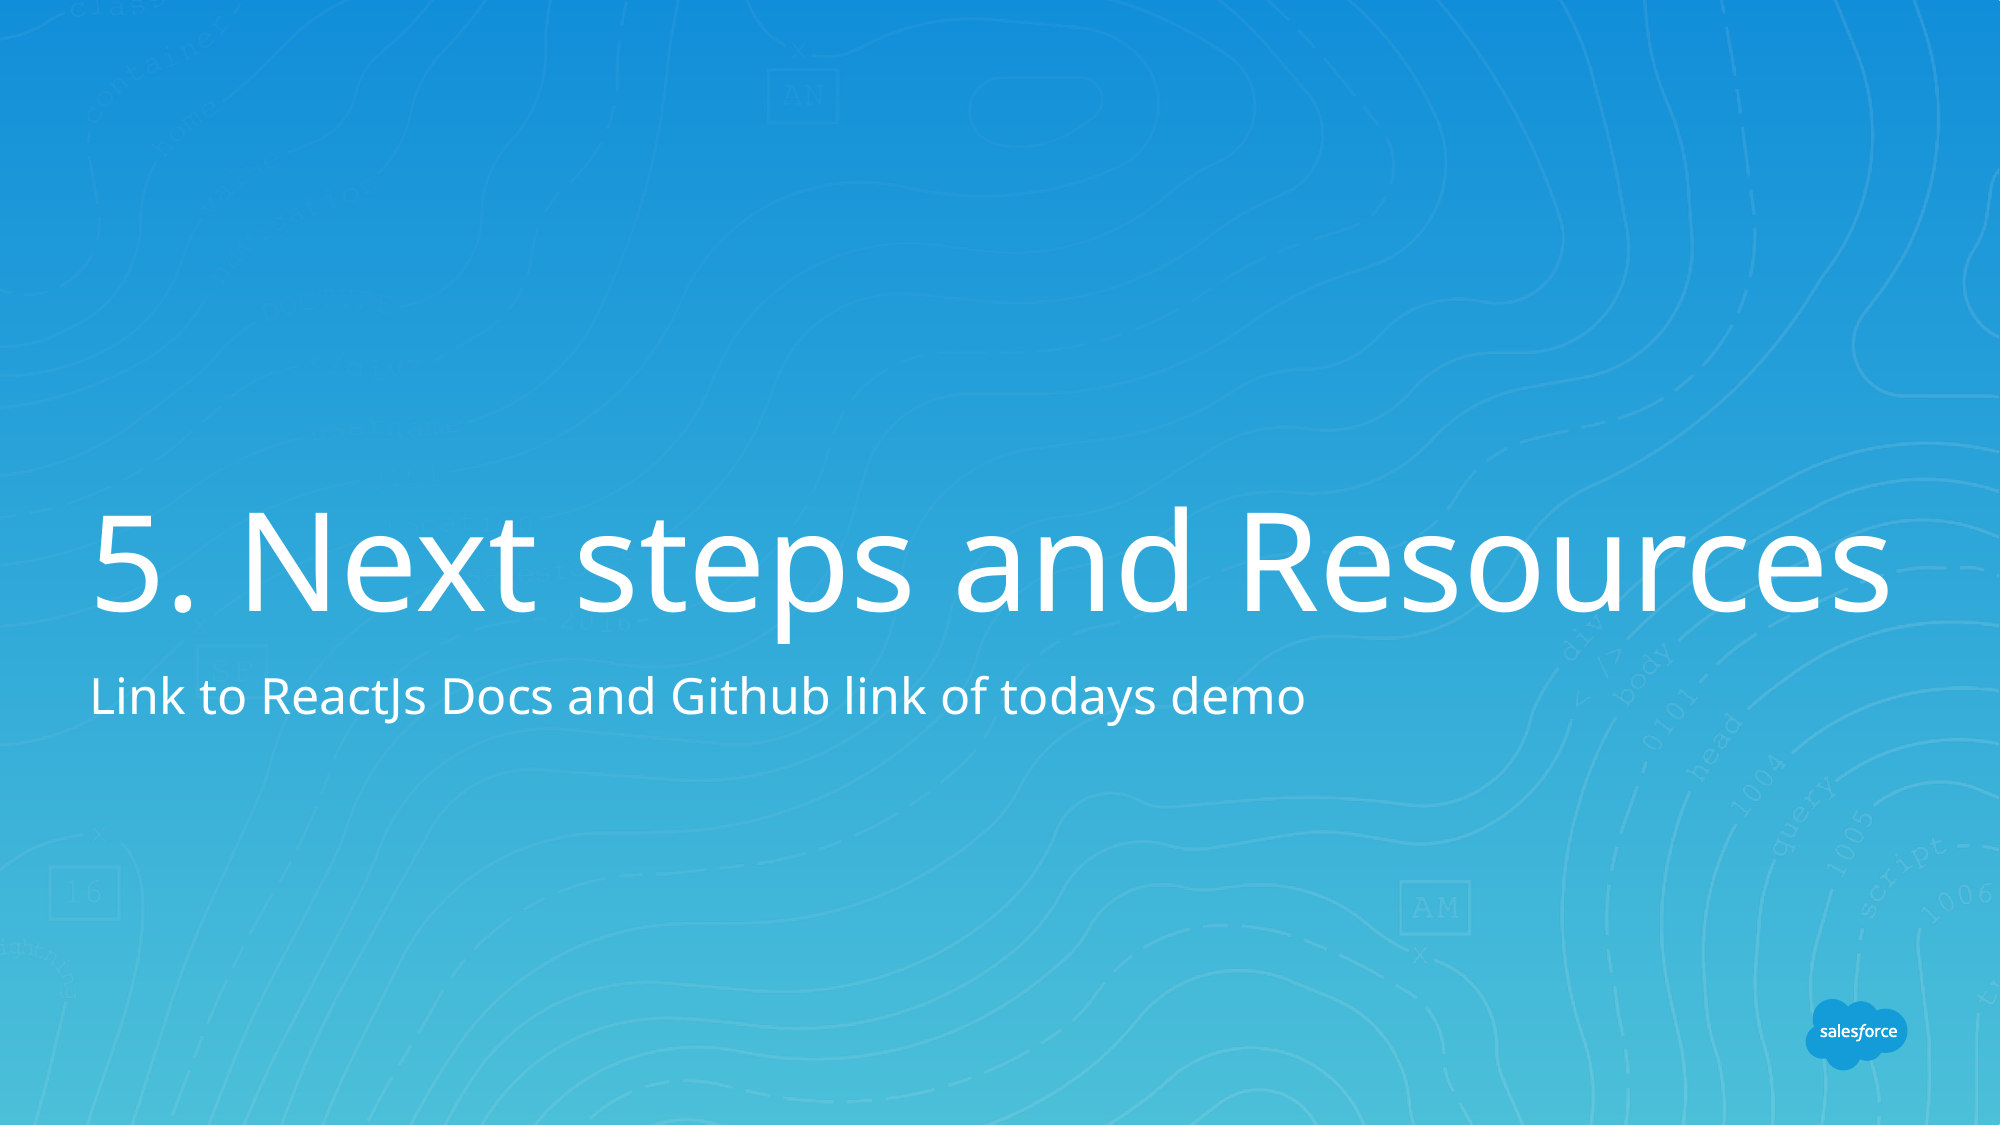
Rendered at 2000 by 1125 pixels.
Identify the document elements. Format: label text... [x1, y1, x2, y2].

list Link to ReactJs Docs and Github link of todays demo [89, 664, 1912, 783]
picture [0, 0, 1999, 1125]
title 5. Next steps and Resources [89, 311, 1910, 639]
